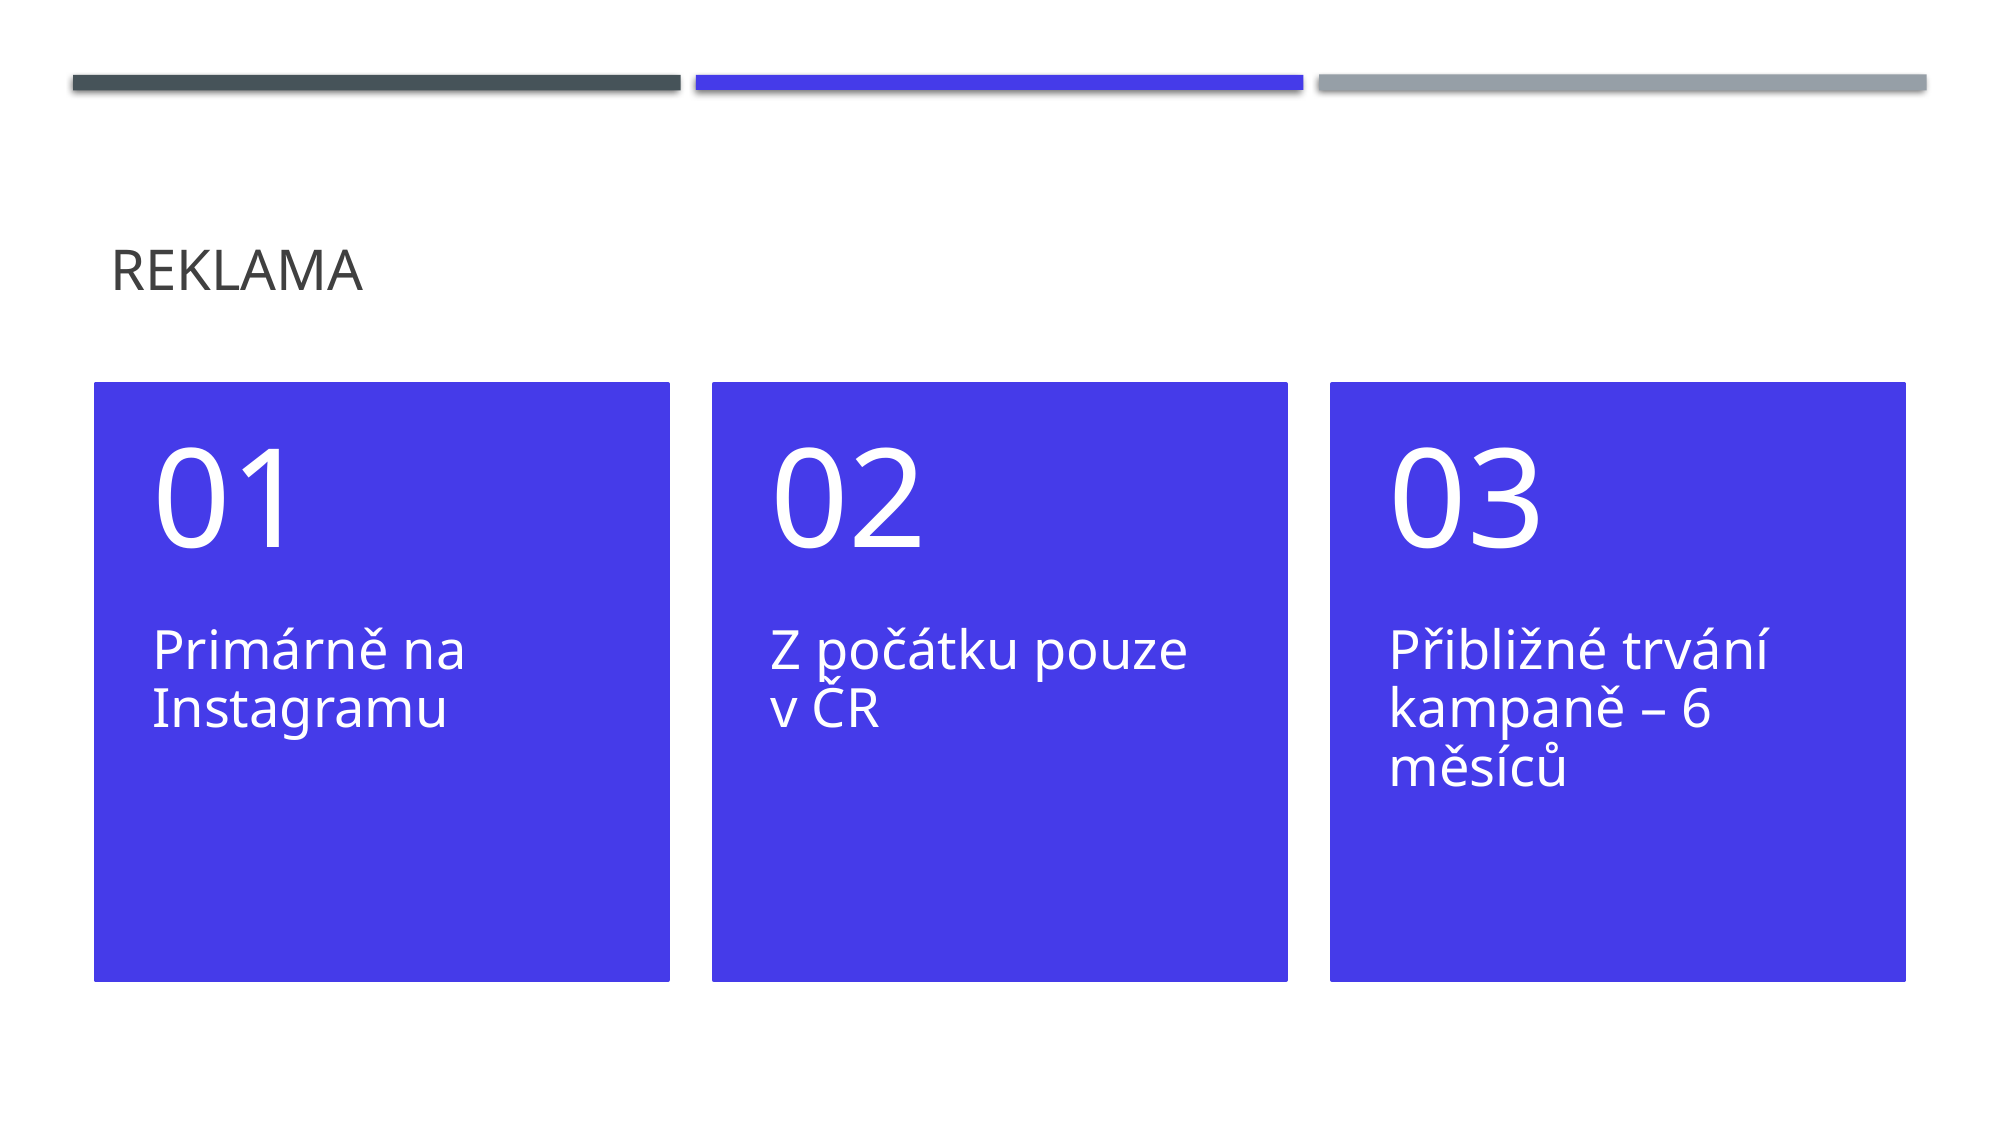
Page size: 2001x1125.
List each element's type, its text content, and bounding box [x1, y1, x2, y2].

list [94, 383, 1906, 981]
title Reklama [95, 115, 1905, 311]
